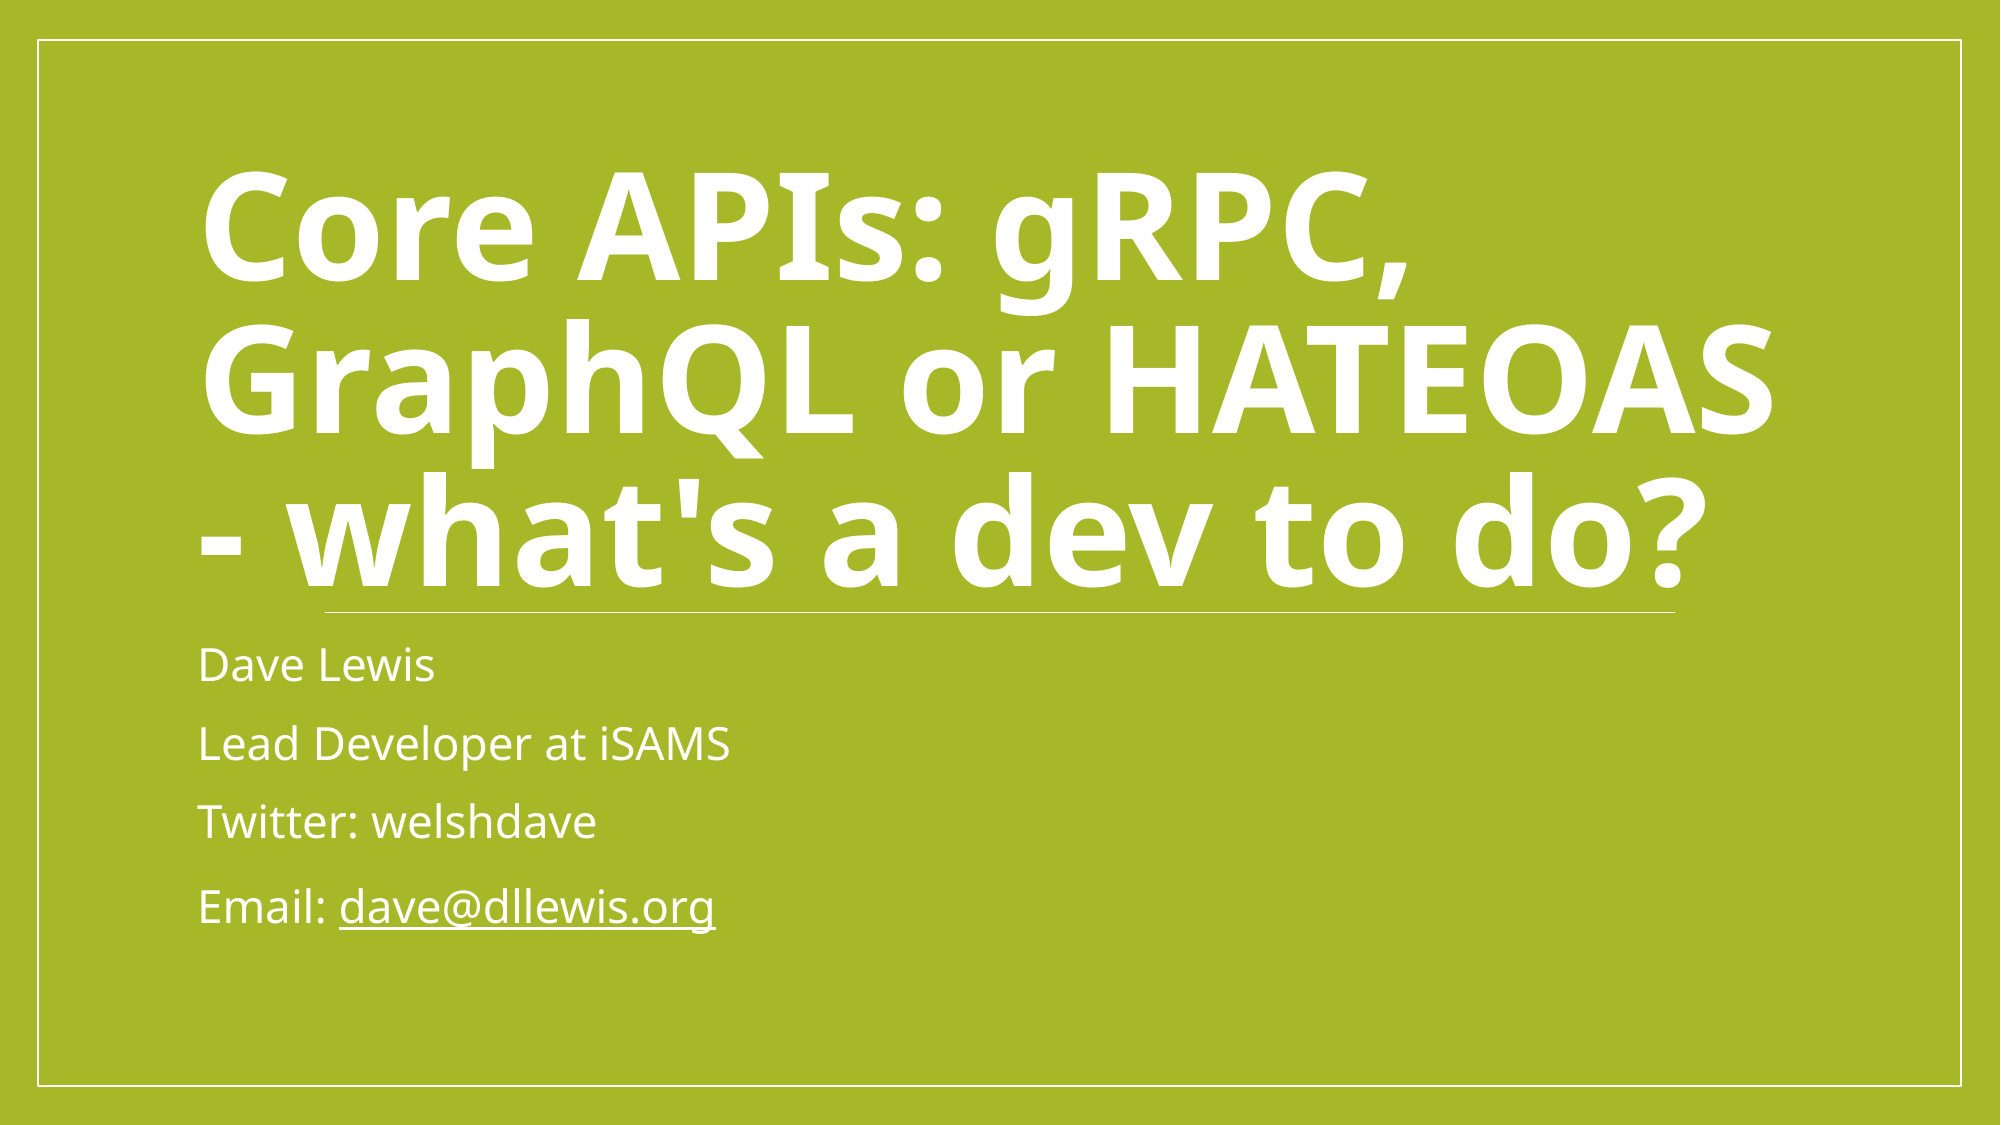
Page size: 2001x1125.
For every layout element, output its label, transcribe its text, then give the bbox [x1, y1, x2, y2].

title Core APIs: gRPC, GraphQL or HATEOAS - what's a dev to do? [182, 144, 1818, 625]
subtitle Dave Lewis Lead Developer at iSAMS Twitter: welshdave Email: dave@dllewis.org [182, 634, 1719, 981]
